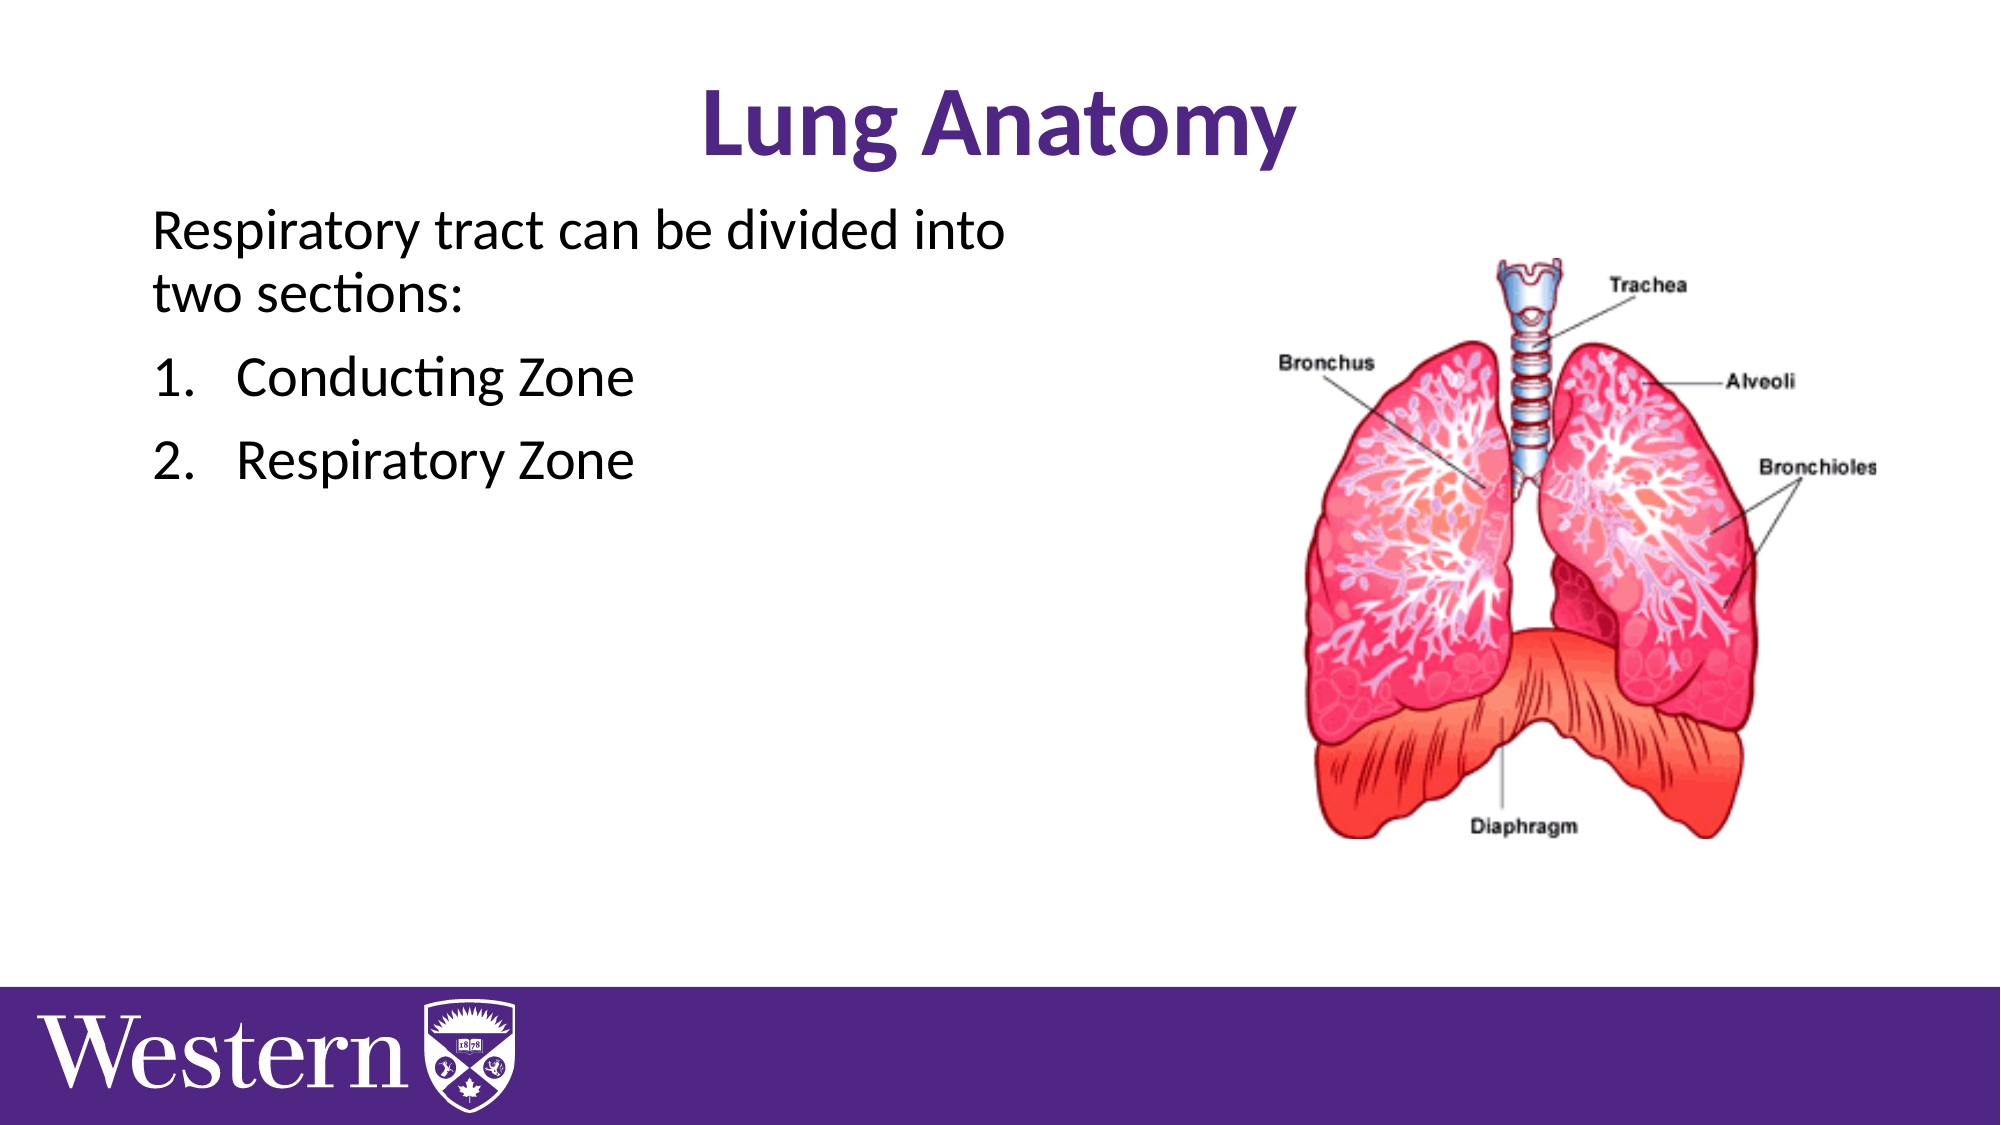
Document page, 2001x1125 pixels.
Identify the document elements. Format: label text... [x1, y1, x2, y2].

list Respiratory tract can be divided into two sections: Conducting Zone Respiratory Zone [137, 192, 1065, 917]
picture [1278, 258, 1877, 839]
picture [37, 999, 515, 1113]
title Lung Anatomy [137, 32, 1863, 213]
text_box [0, 986, 2000, 1125]
